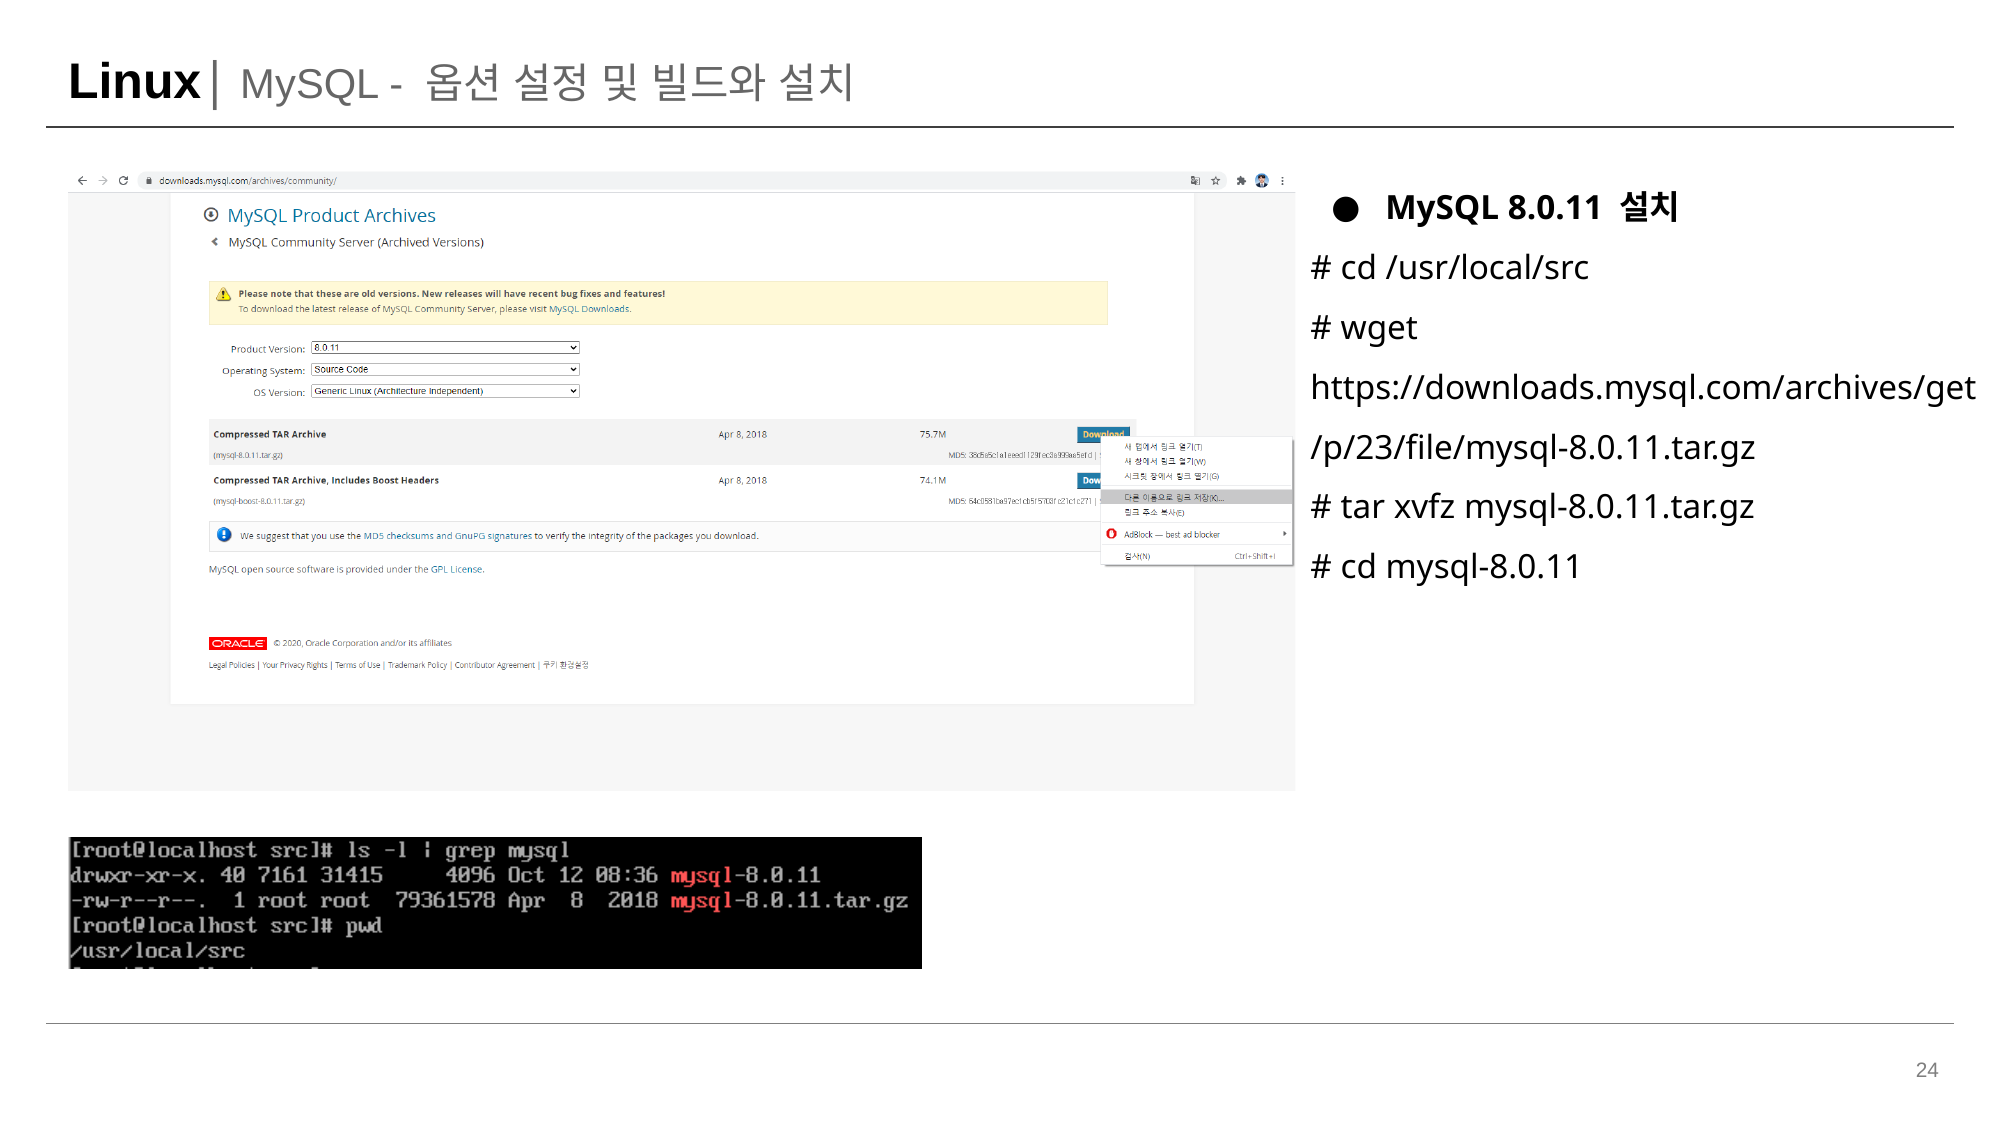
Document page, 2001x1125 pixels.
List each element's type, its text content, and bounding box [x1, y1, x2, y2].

text_box MySQL 8.0.11 설치 # cd /usr/local/src # wget https://downloads.mysql.com/archives/get/p/23/file/mysql-8.0.11.tar.gz # tar xvfz mysql-8.0.11.tar.gz # cd mysql-8.0.11 [1295, 151, 2000, 485]
picture [67, 171, 1296, 791]
title Linux| MySQL - 옵션 설정 및 빌드와 설치 [68, 40, 1840, 125]
picture [67, 837, 922, 970]
